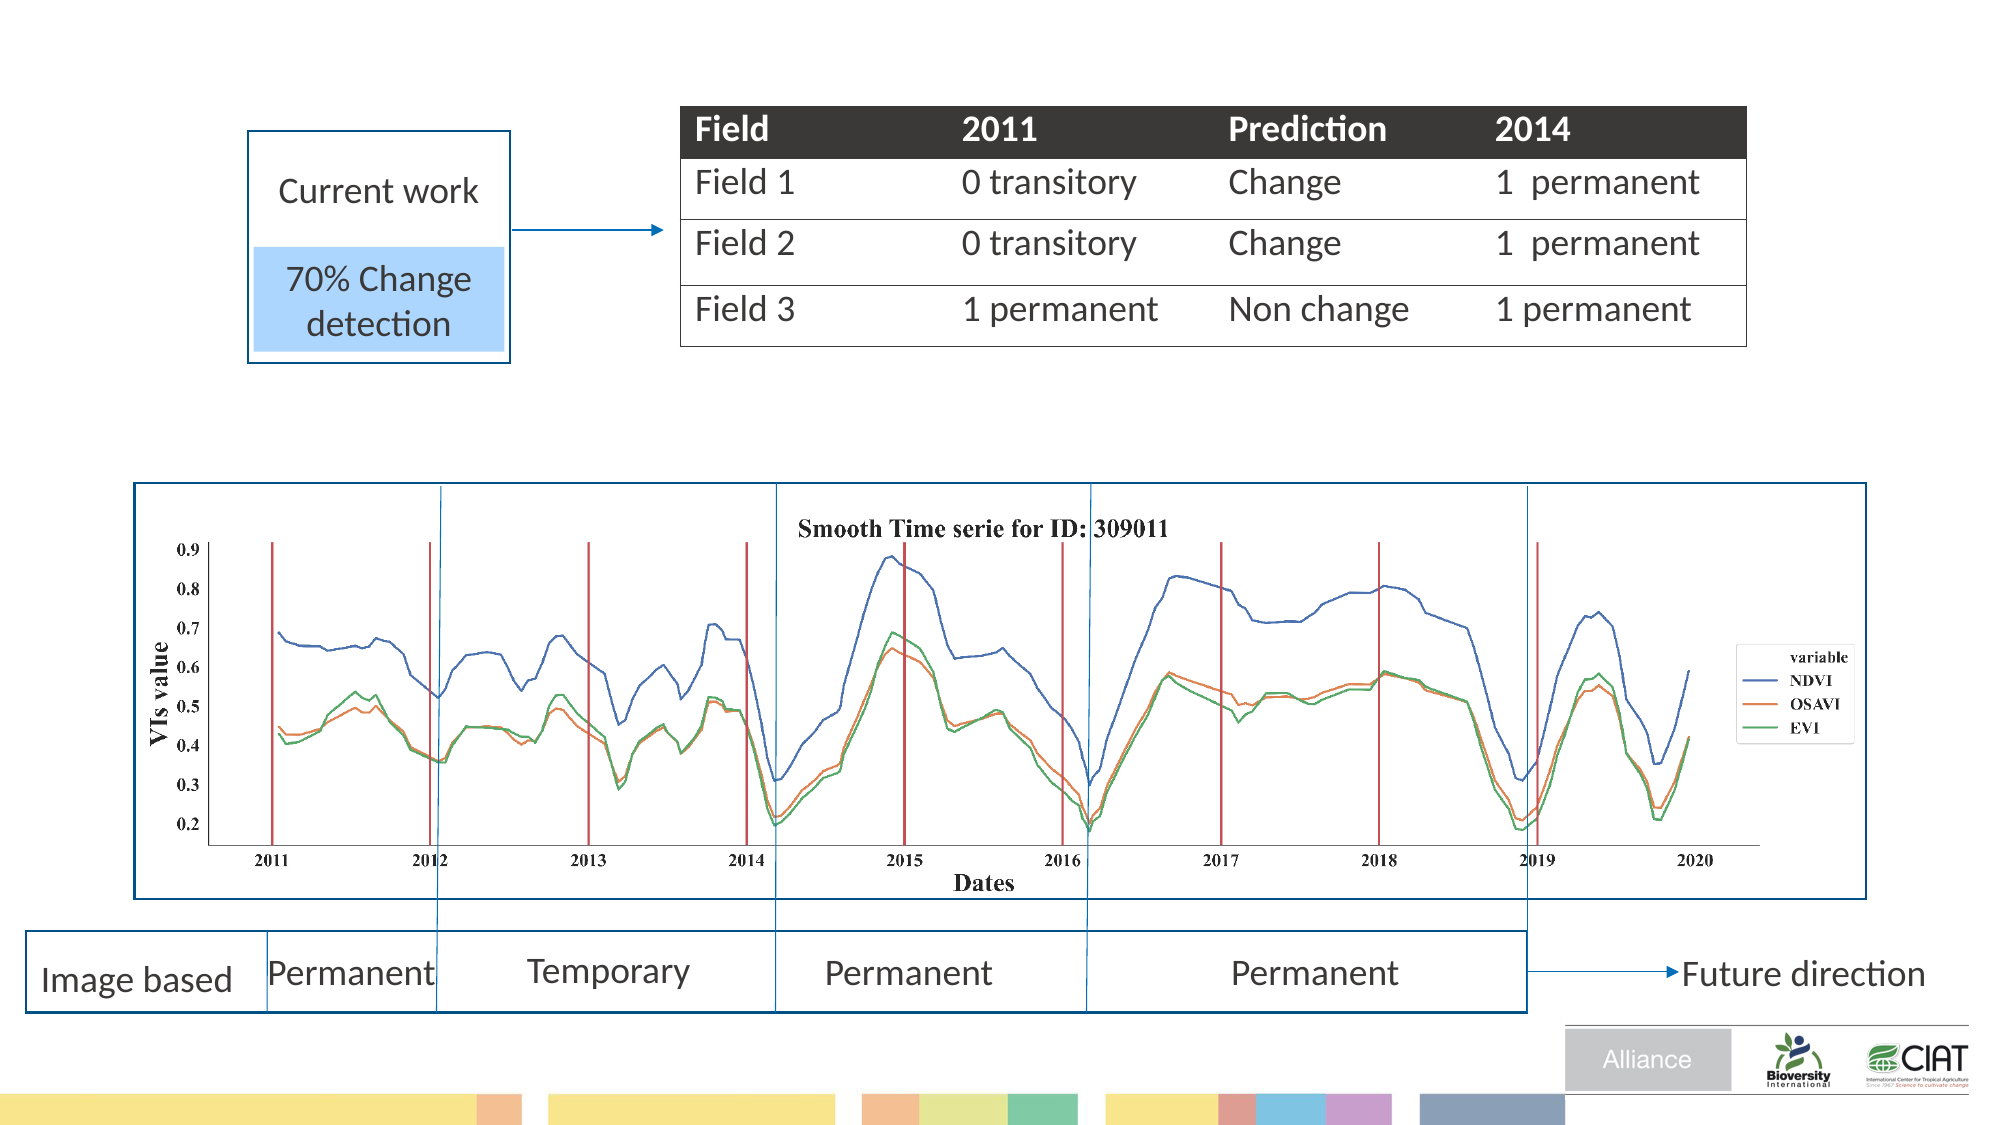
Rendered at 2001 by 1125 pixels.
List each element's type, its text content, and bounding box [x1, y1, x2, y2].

table_header Field [681, 107, 947, 158]
table_cell 1 permanent [1480, 220, 1746, 285]
table_header 2011 [947, 107, 1213, 158]
table_cell Non change [1213, 286, 1480, 346]
table_cell 0 transitory [947, 220, 1213, 285]
table_cell Change [1213, 220, 1480, 285]
table_header Prediction [1213, 107, 1480, 158]
text_box [247, 130, 511, 364]
table_cell Field 1 [681, 159, 947, 219]
table_cell Field 3 [681, 286, 947, 346]
table_cell Change [1213, 159, 1480, 219]
table_cell 0 transitory [947, 159, 1213, 219]
table_cell 1 permanent [1480, 286, 1746, 346]
table_header 2014 [1480, 107, 1746, 158]
table_cell 1 permanent [947, 286, 1213, 346]
table_cell 1 permanent [1480, 159, 1746, 219]
table_cell Field 2 [681, 220, 947, 285]
picture [0, 0, 2000, 1125]
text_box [26, 482, 1944, 1013]
